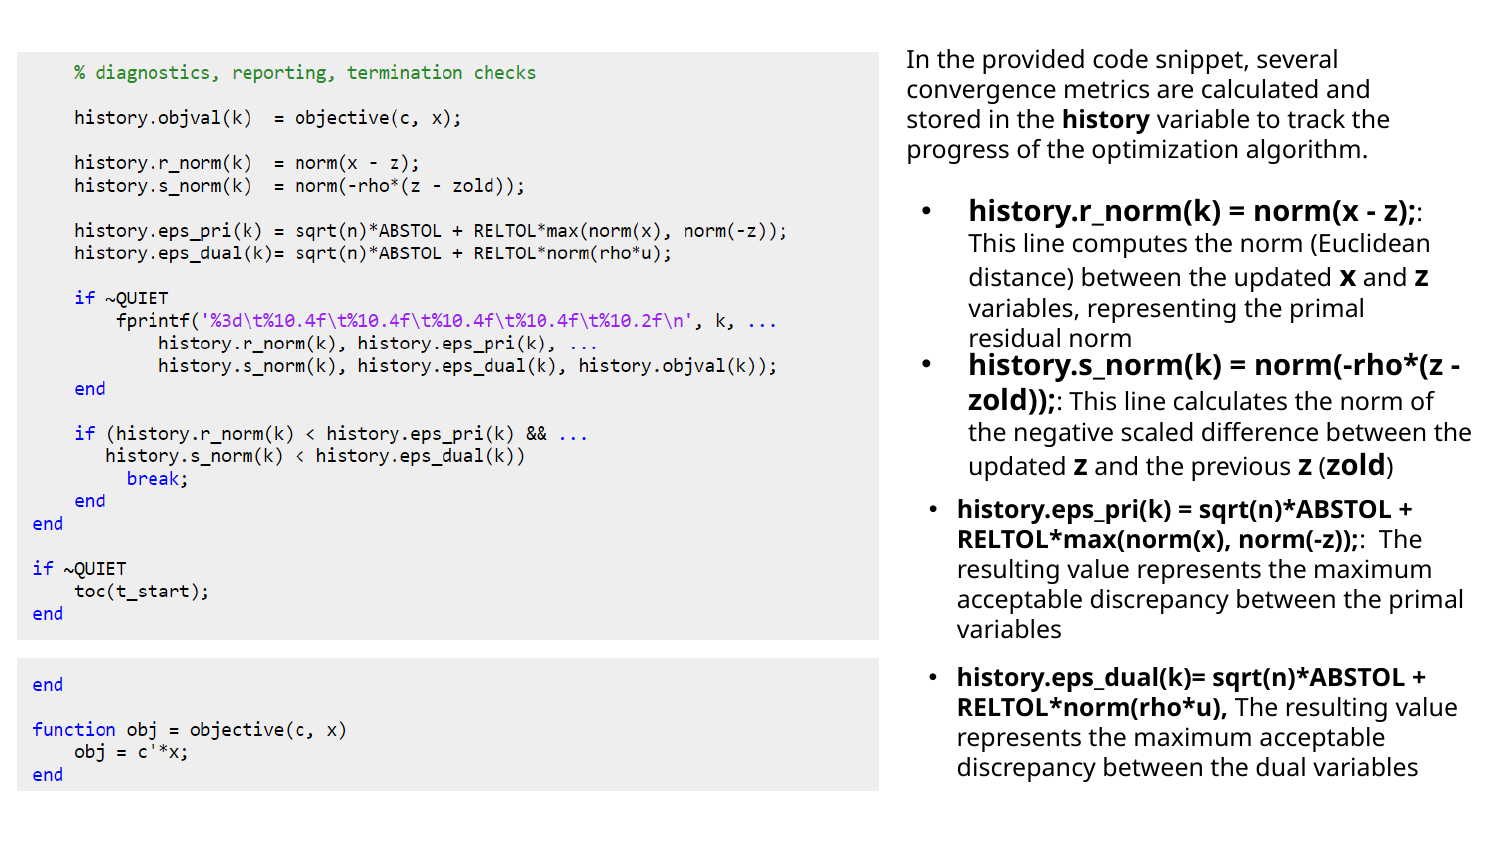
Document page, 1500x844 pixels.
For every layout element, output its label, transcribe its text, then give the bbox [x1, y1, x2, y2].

text_box history.eps_dual(k)= sqrt(n)*ABSTOL + RELTOL*norm(rho*u), The resulting value represents the maximum acceptable discrepancy between the dual variables [913, 654, 1500, 789]
text_box history.r_norm(k) = norm(x - z);: This line computes the norm (Euclidean distance) between the updated x and z variables, representing the primal residual norm [906, 185, 1449, 338]
text_box history.eps_pri(k) = sqrt(n)*ABSTOL + RELTOL*max(norm(x), norm(-z));: The resulting value represents the maximum acceptable discrepancy between the primal variables [913, 486, 1500, 651]
text_box history.s_norm(k) = norm(-rho*(z - zold));: This line calculates the norm of the negative scaled difference between the updated z and the previous z (zold) [906, 338, 1493, 489]
text_box In the provided code snippet, several convergence metrics are calculated and stored in the history variable to track the progress of the optimization algorithm. [891, 36, 1464, 171]
picture [7, 52, 879, 792]
